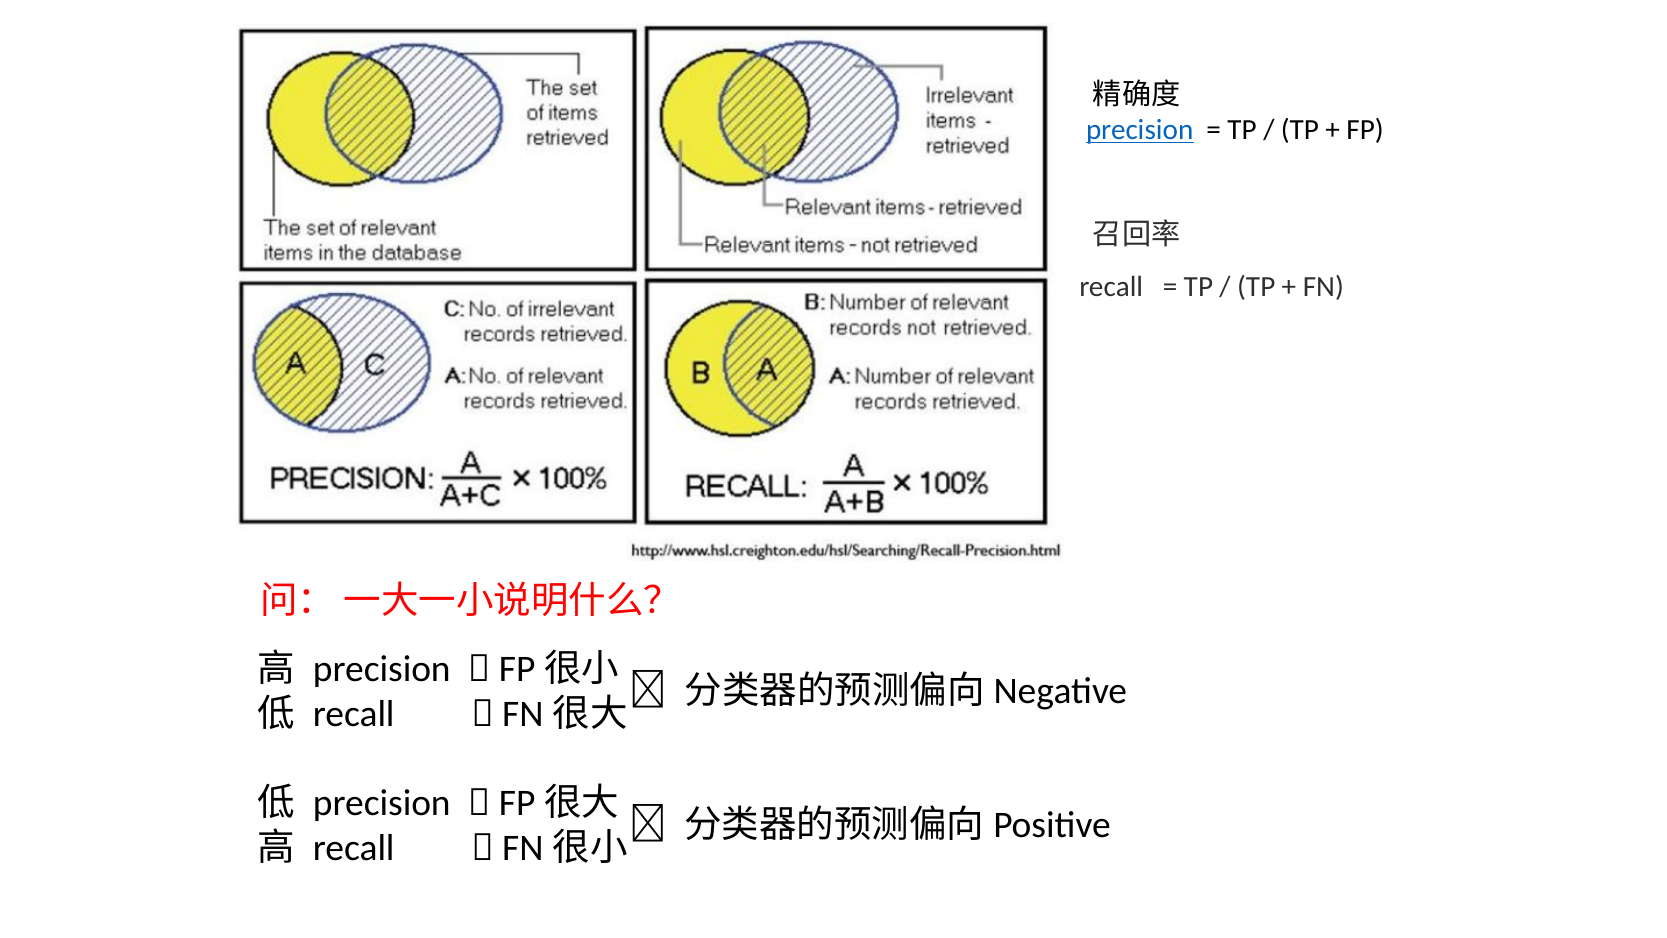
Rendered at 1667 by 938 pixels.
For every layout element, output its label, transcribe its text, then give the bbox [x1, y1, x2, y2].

text_box  分类器的预测偏向Negative [614, 658, 1151, 719]
picture [227, 23, 1065, 562]
text_box  分类器的预测偏向Positive [614, 792, 1126, 853]
text_box 精确度 precision = TP / (TP + FP) 召回率 recall = TP / (TP + FN) [1065, 68, 1444, 311]
text_box 高 precision  FP很小 低 recall  FN很大 [243, 636, 652, 742]
text_box 低 precision  FP很大 高 recall  FN很小 [243, 770, 652, 875]
text_box 问： 一大一小说明什么？ [245, 568, 697, 629]
